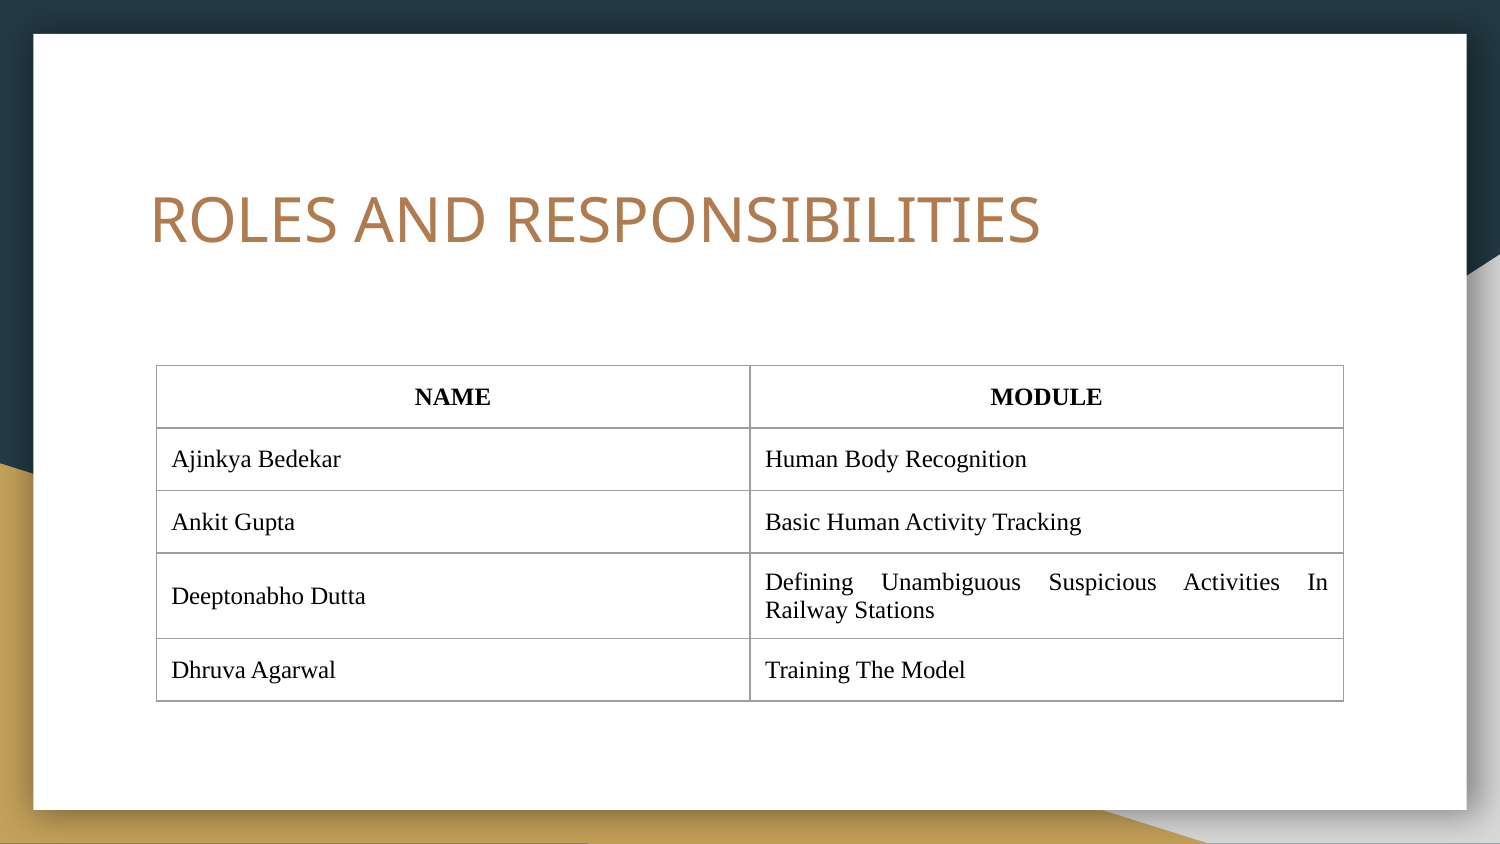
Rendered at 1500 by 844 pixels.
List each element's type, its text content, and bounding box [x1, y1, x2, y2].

title ROLES AND RESPONSIBILITIES [134, 138, 1366, 296]
table_header NAME [157, 366, 749, 427]
table_cell Basic Human Activity Tracking [751, 491, 1343, 552]
table_cell Ajinkya Bedekar [157, 429, 749, 490]
table_cell Training The Model [751, 639, 1343, 700]
table_cell Ankit Gupta [157, 491, 749, 552]
table_cell Dhruva Agarwal [157, 639, 749, 700]
table_header MODULE [751, 366, 1343, 427]
table_cell Defining Unambiguous Suspicious Activities In Railway Stations [751, 554, 1343, 638]
table_cell Deeptonabho Dutta [157, 554, 749, 638]
table_cell Human Body Recognition [751, 429, 1343, 490]
